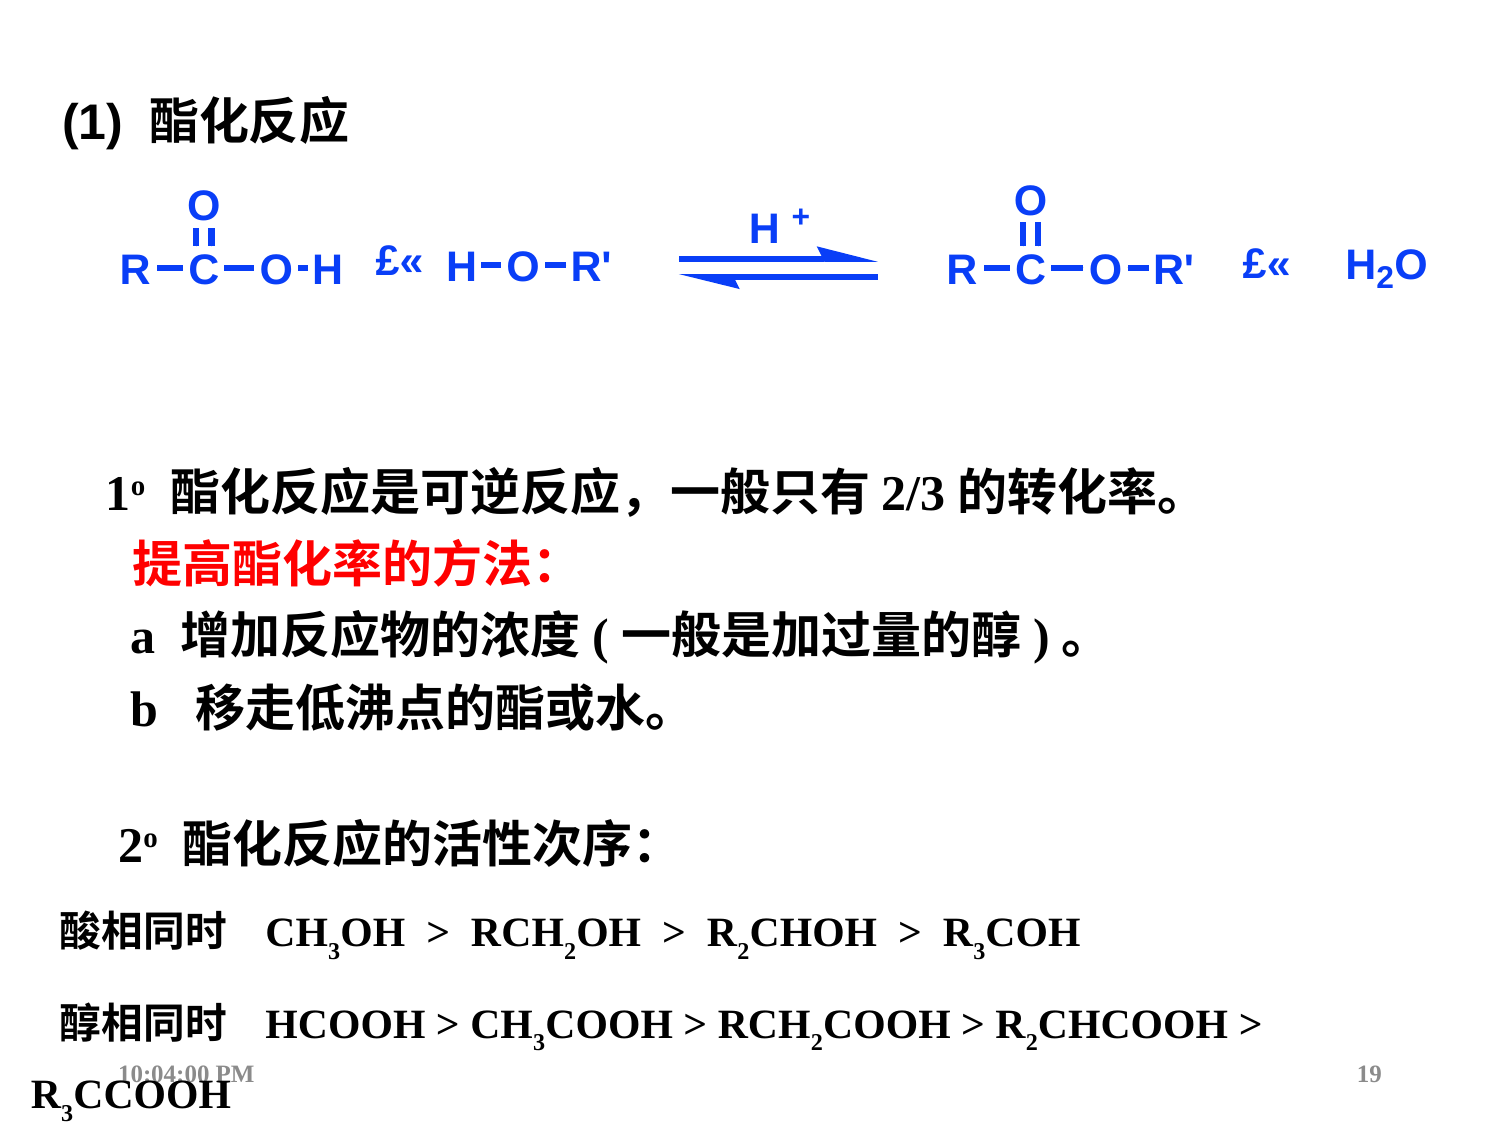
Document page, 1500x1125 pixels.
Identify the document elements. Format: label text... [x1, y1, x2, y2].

text_box 1o 酯化反应是可逆反应，一般只有2/3的转化率。 提高酯化率的方法： a 增加反应物的浓度(一般是加过量的醇)。 b 移走低沸点的酯或水。 [16, 440, 1484, 744]
text_box 2o 酯化反应的活性次序： 酸相同时 CH3OH > RCH2OH > R2CHOH > R3COH 醇相同时 HCOOH > CH3COOH > RCH2COOH > R2CHCOOH > R3CCOOH [16, 793, 1484, 1125]
text_box (1) 酯化反应 [47, 81, 364, 157]
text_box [112, 174, 1436, 303]
